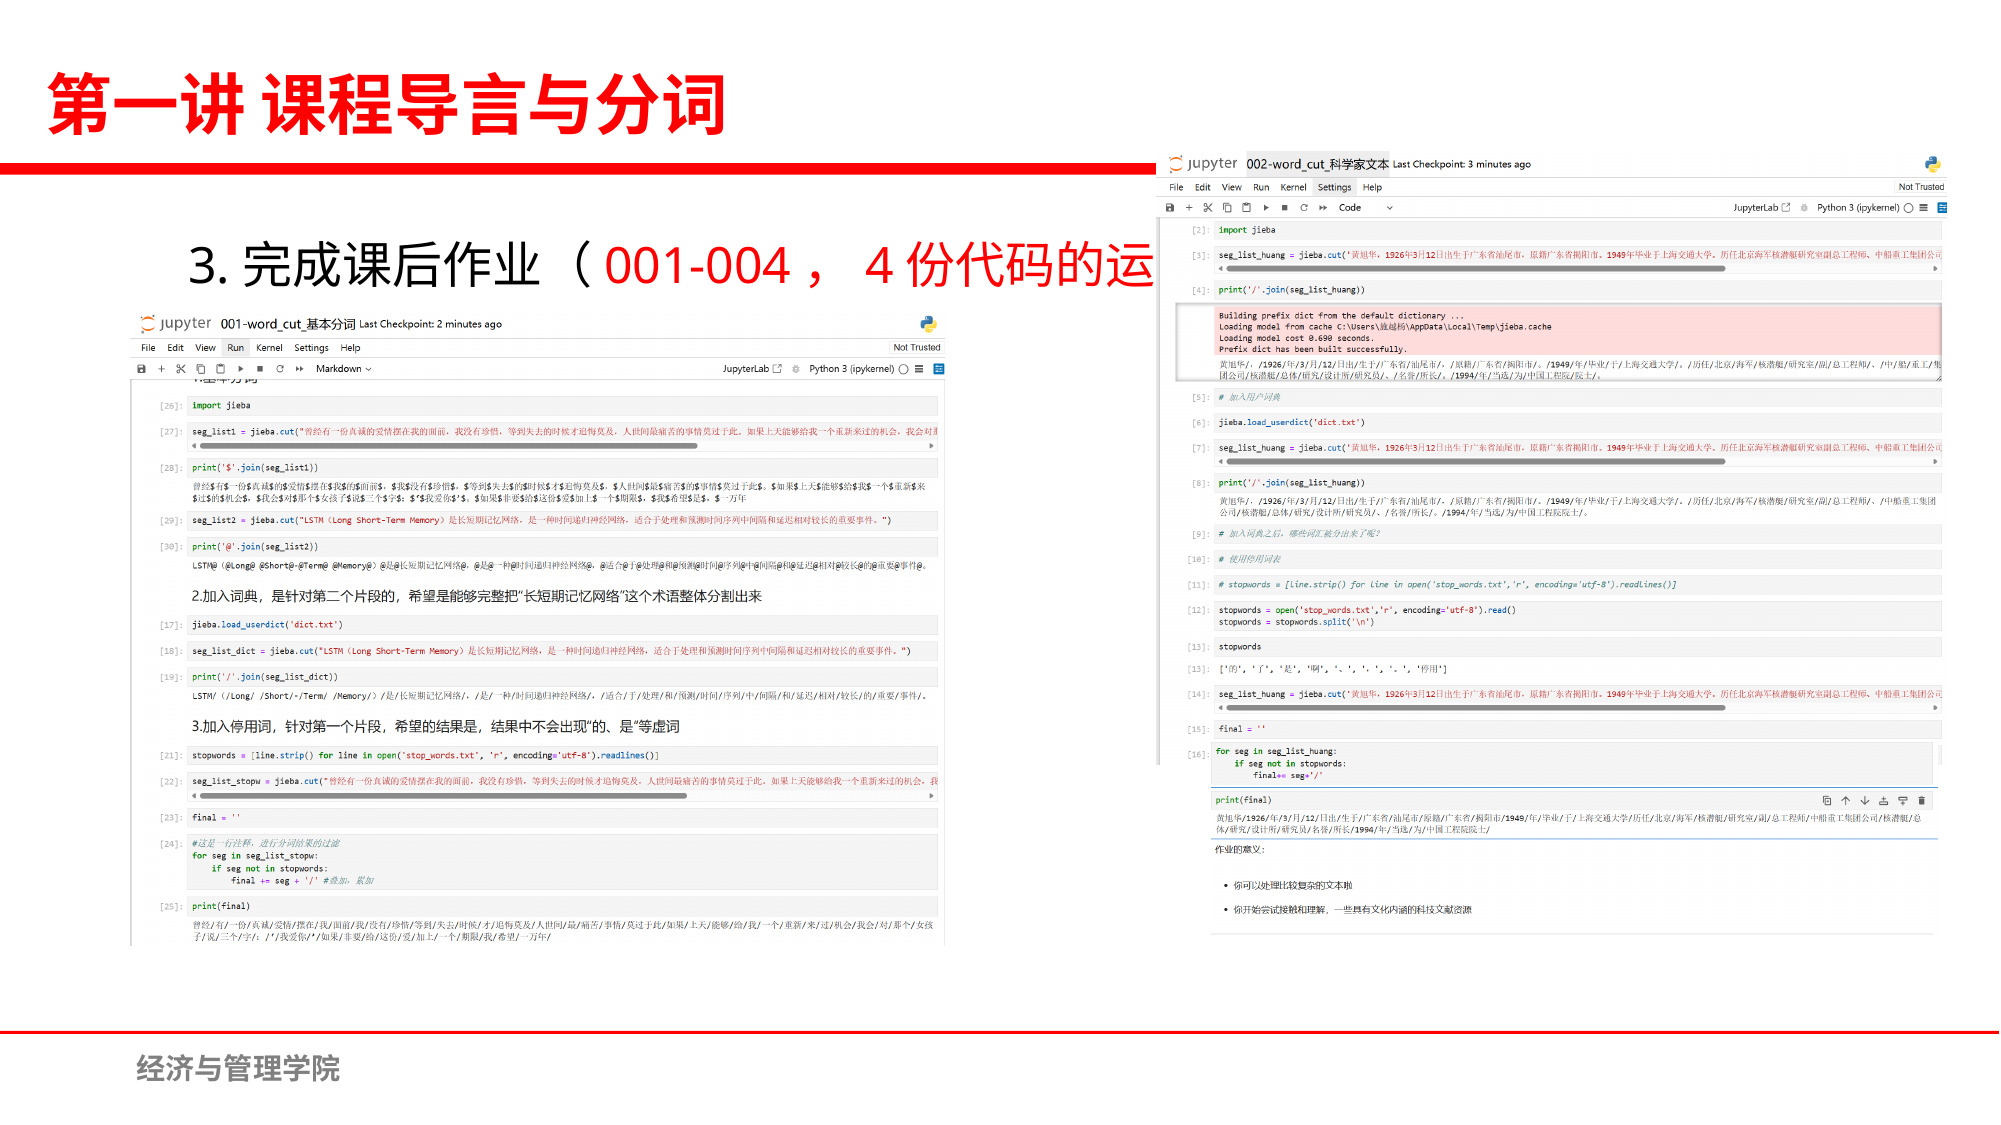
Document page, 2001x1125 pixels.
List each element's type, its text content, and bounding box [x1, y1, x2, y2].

picture [130, 310, 946, 946]
text_box 3.完成课后作业（001-004，4份代码的运行）。 [153, 218, 1206, 909]
text_box 第一讲 课程导言与分词 [16, 47, 744, 151]
picture [1155, 151, 1948, 935]
